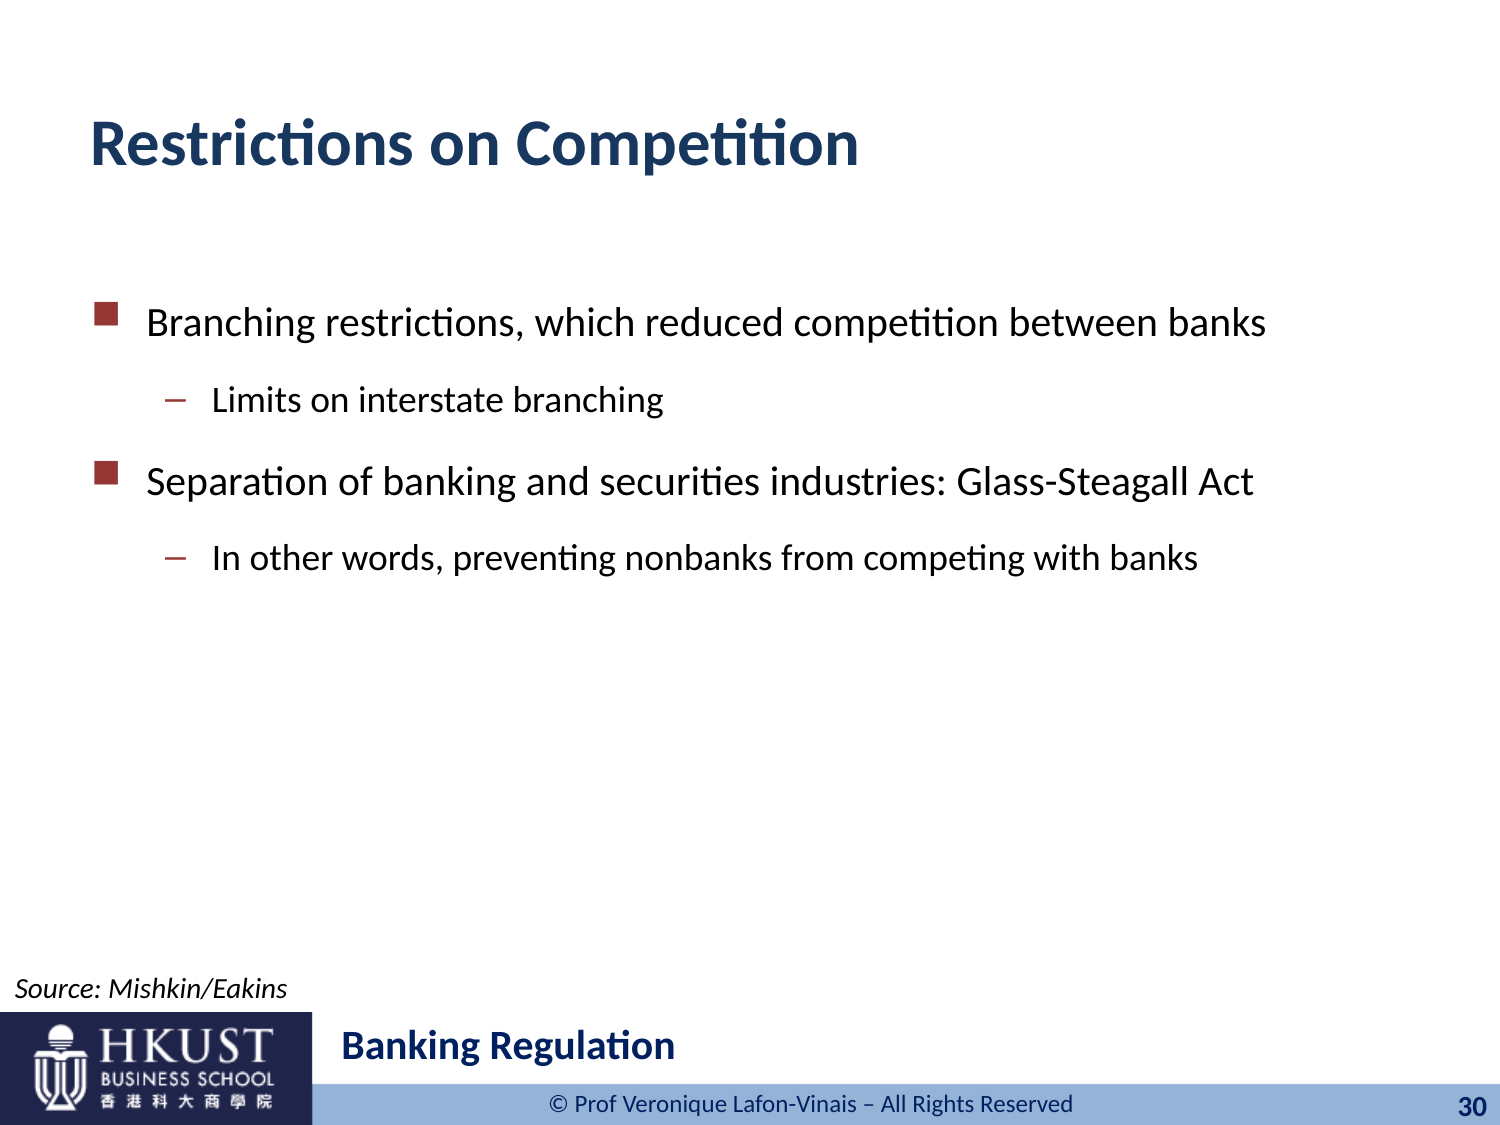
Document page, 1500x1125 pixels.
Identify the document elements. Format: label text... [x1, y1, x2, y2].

footer Banking Regulation [326, 1007, 1500, 1078]
slide_number 30 [1351, 1080, 1500, 1125]
picture [0, 1013, 1500, 1125]
text_box Source: Mishkin/Eakins [0, 962, 350, 1013]
list Branching restrictions, which reduced competition between banks Limits on interstate branching Separation of banking and securities industries: Glass-Steagall Act In other words, preventing nonbanks from competing with banks [74, 262, 1426, 1006]
title Restrictions on Competition [74, 44, 1426, 233]
